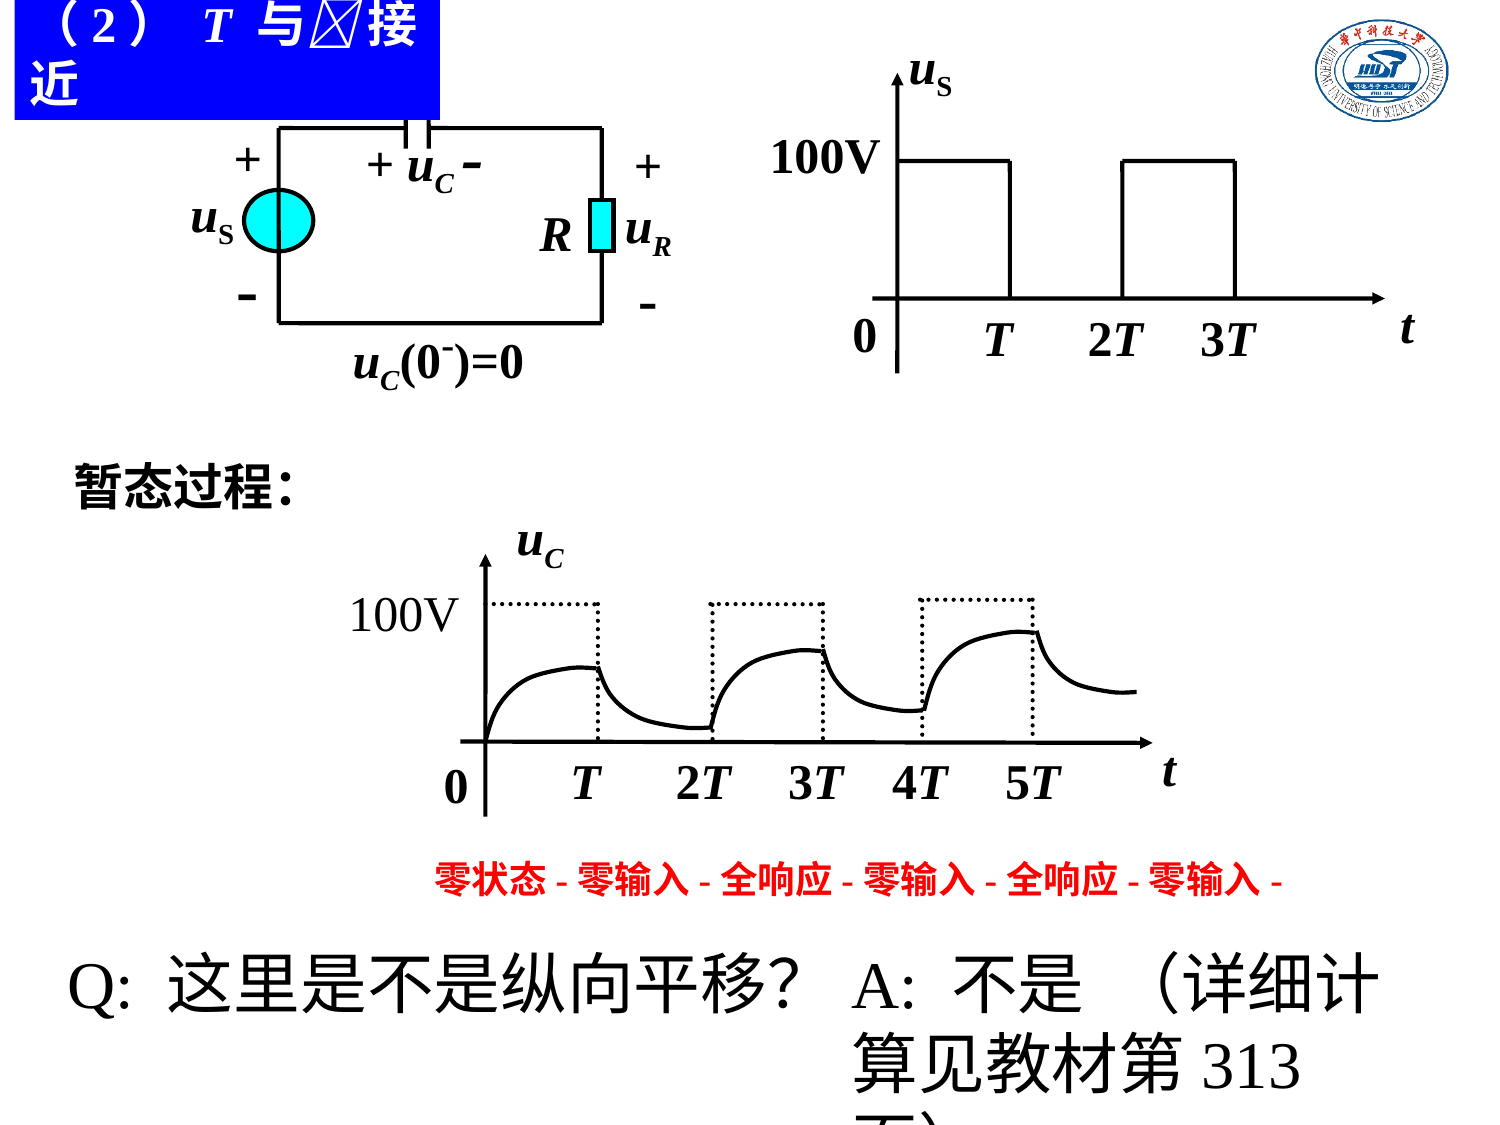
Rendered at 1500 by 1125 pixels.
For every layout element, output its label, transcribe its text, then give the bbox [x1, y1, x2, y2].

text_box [749, 30, 1429, 374]
text_box 零状态-零输入-全响应-零输入-全响应-零输入- [419, 849, 1298, 909]
text_box A: 不是 （详细计算见教材第313页） [836, 934, 1458, 1125]
text_box 暂态过程： [58, 447, 339, 523]
text_box Q: 这里是不是纵向平移？ [52, 934, 836, 1029]
text_box 100V [328, 574, 428, 649]
text_box （2） T 与 接近 [14, 0, 440, 120]
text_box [174, 97, 689, 392]
picture [1305, 13, 1459, 125]
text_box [428, 502, 1192, 821]
